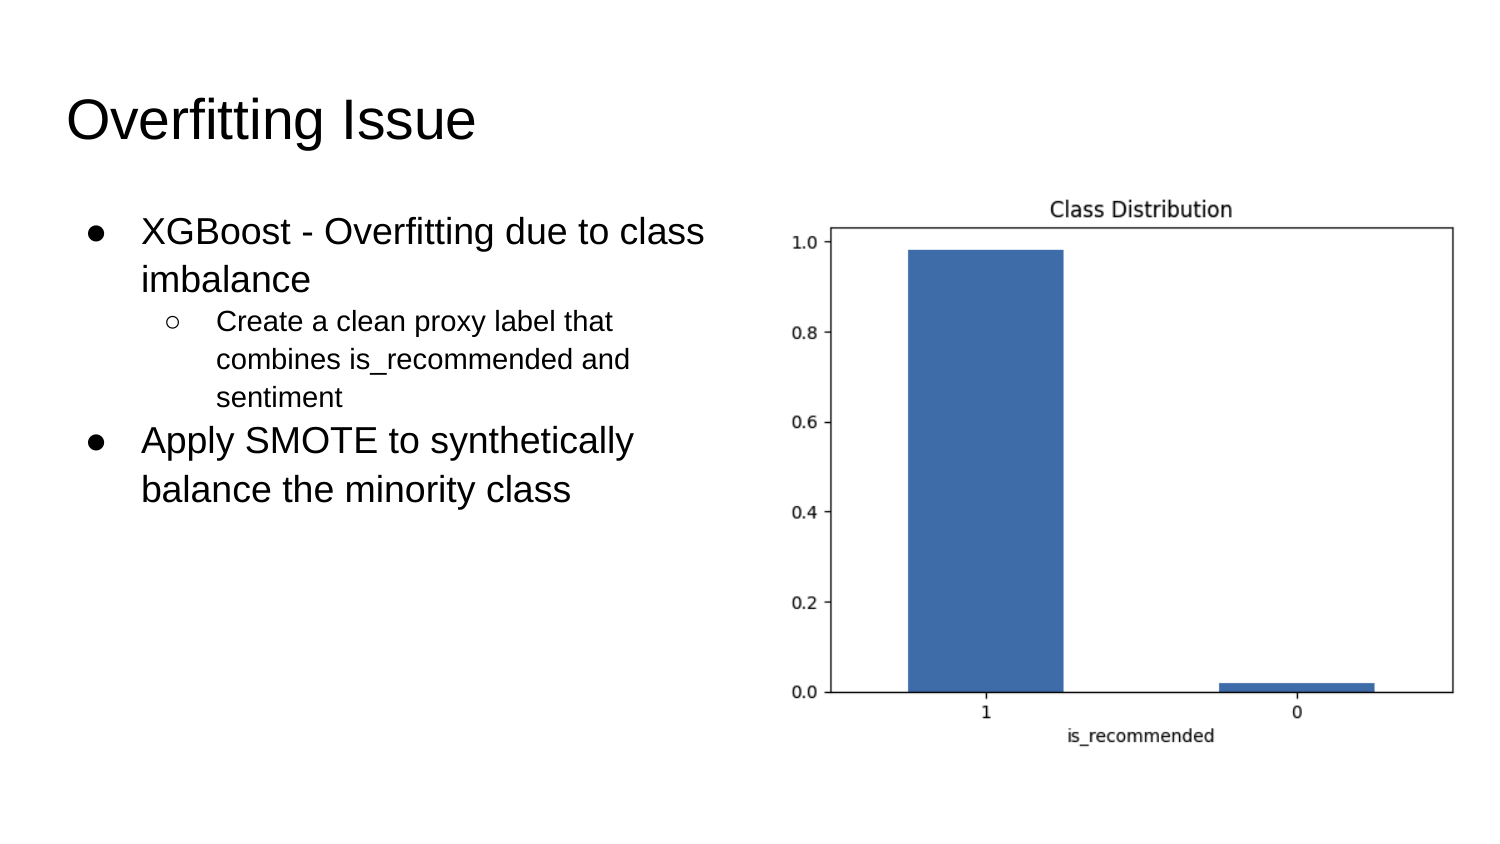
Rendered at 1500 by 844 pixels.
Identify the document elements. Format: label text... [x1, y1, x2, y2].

picture [774, 191, 1476, 756]
title Overfitting Issue [51, 72, 1449, 167]
list XGBoost - Overfitting due to class imbalance Create a clean proxy label that combines is_recommended and sentiment Apply SMOTE to synthetically balance the minority class [51, 189, 750, 750]
